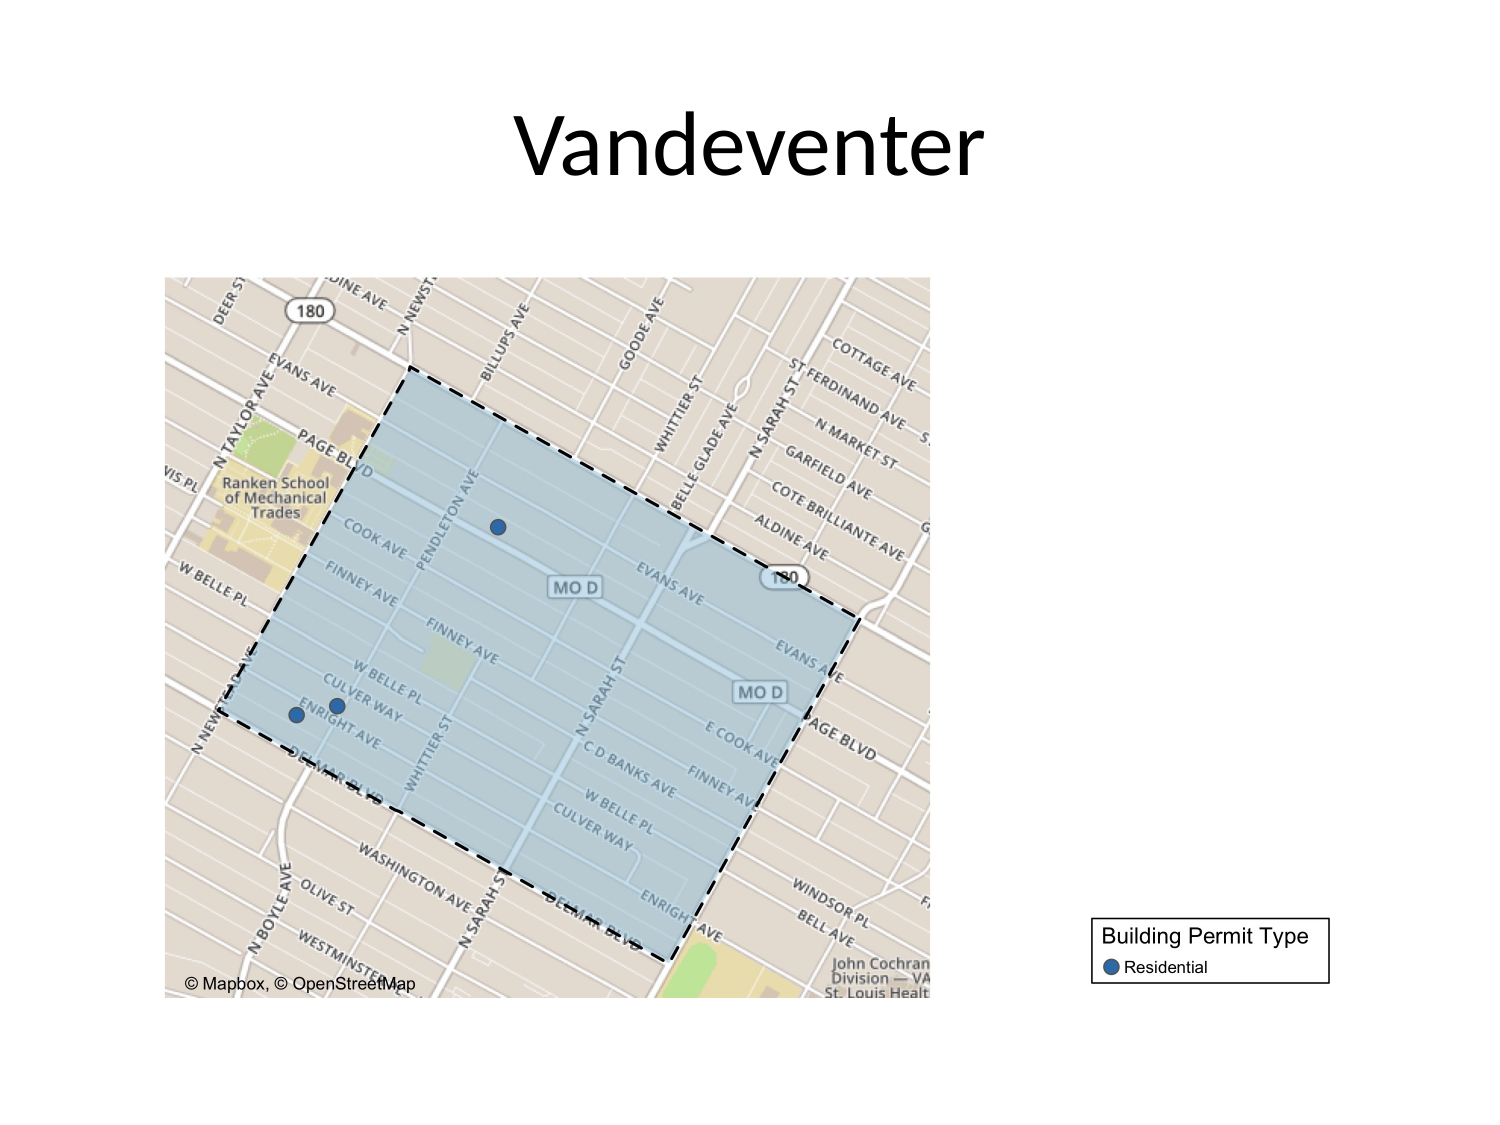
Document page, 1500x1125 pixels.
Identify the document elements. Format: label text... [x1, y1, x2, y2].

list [74, 262, 1426, 1013]
title Vandeventer [75, 45, 1425, 233]
